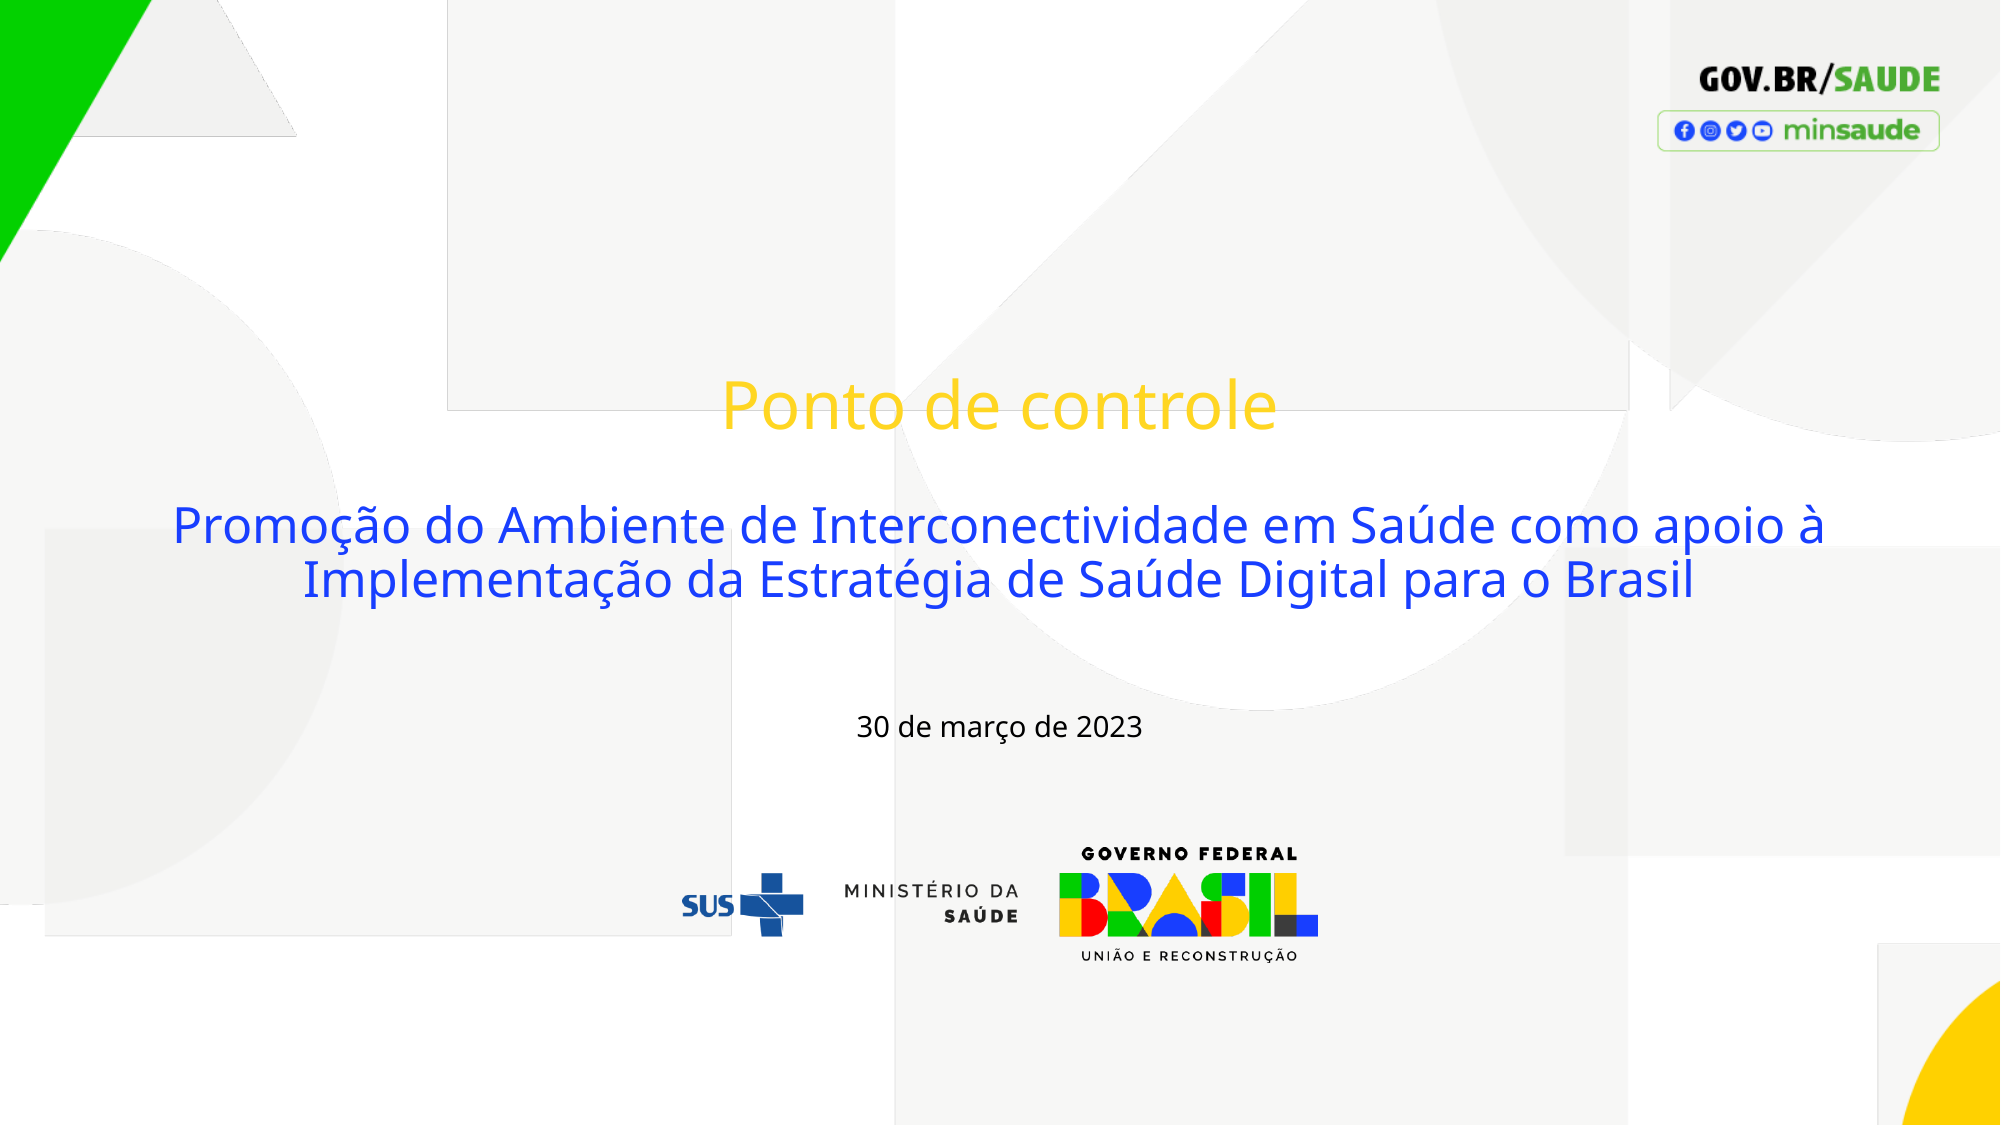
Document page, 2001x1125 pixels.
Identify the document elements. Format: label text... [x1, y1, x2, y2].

text_box Ponto de controle [84, 364, 1916, 436]
picture [0, 0, 2001, 1125]
text_box 30 de março de 2023 [721, 701, 1279, 751]
title Promoção do Ambiente de Interconectividade em Saúde como apoio à Implementação da Estratégia de Saúde Digital para o Brasil [84, 493, 1916, 632]
